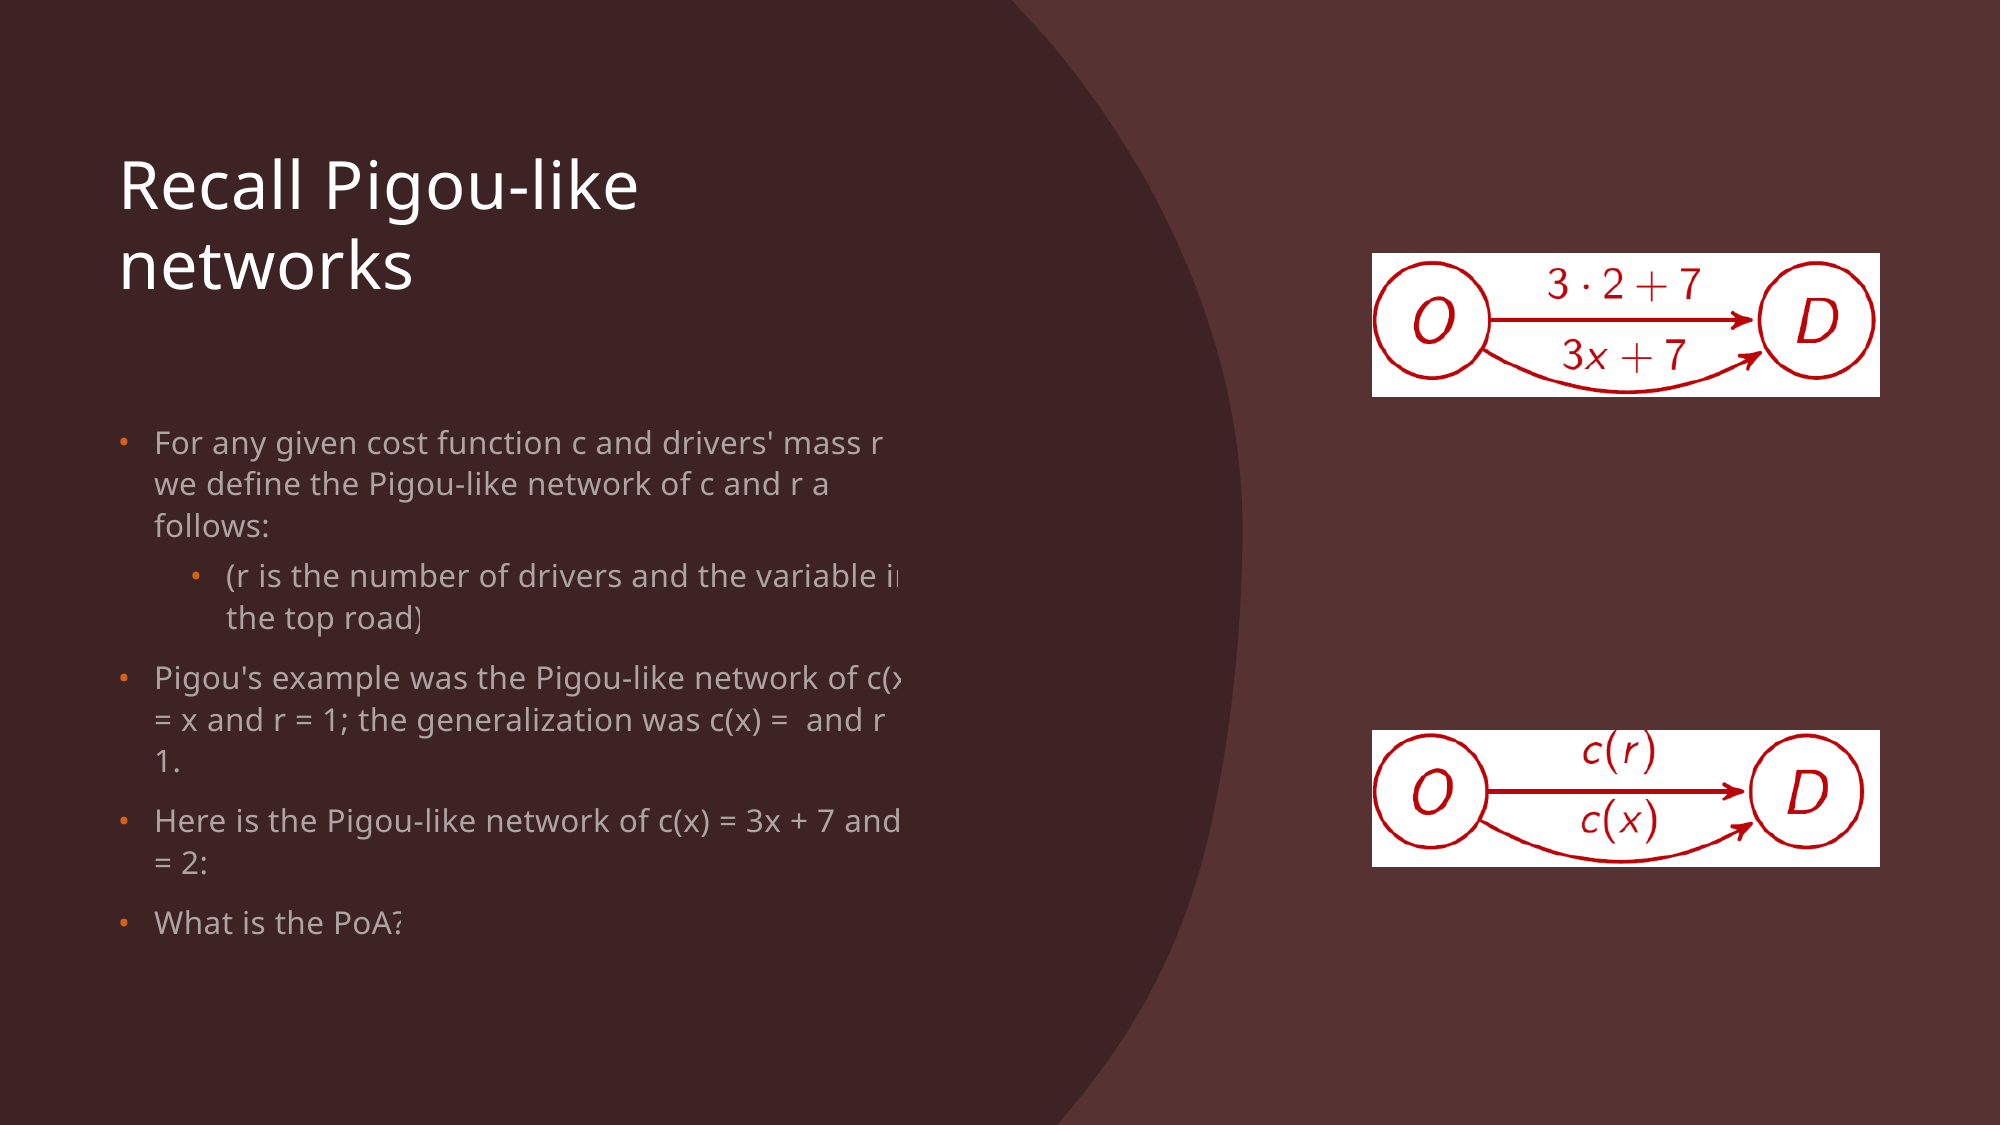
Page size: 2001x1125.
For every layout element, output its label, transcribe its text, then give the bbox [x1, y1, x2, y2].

picture [1372, 253, 1880, 397]
text_box [0, 0, 1244, 1125]
text_box [1015, 0, 2000, 1125]
title Recall Pigou-like networks [118, 101, 937, 344]
picture [1372, 730, 1880, 867]
